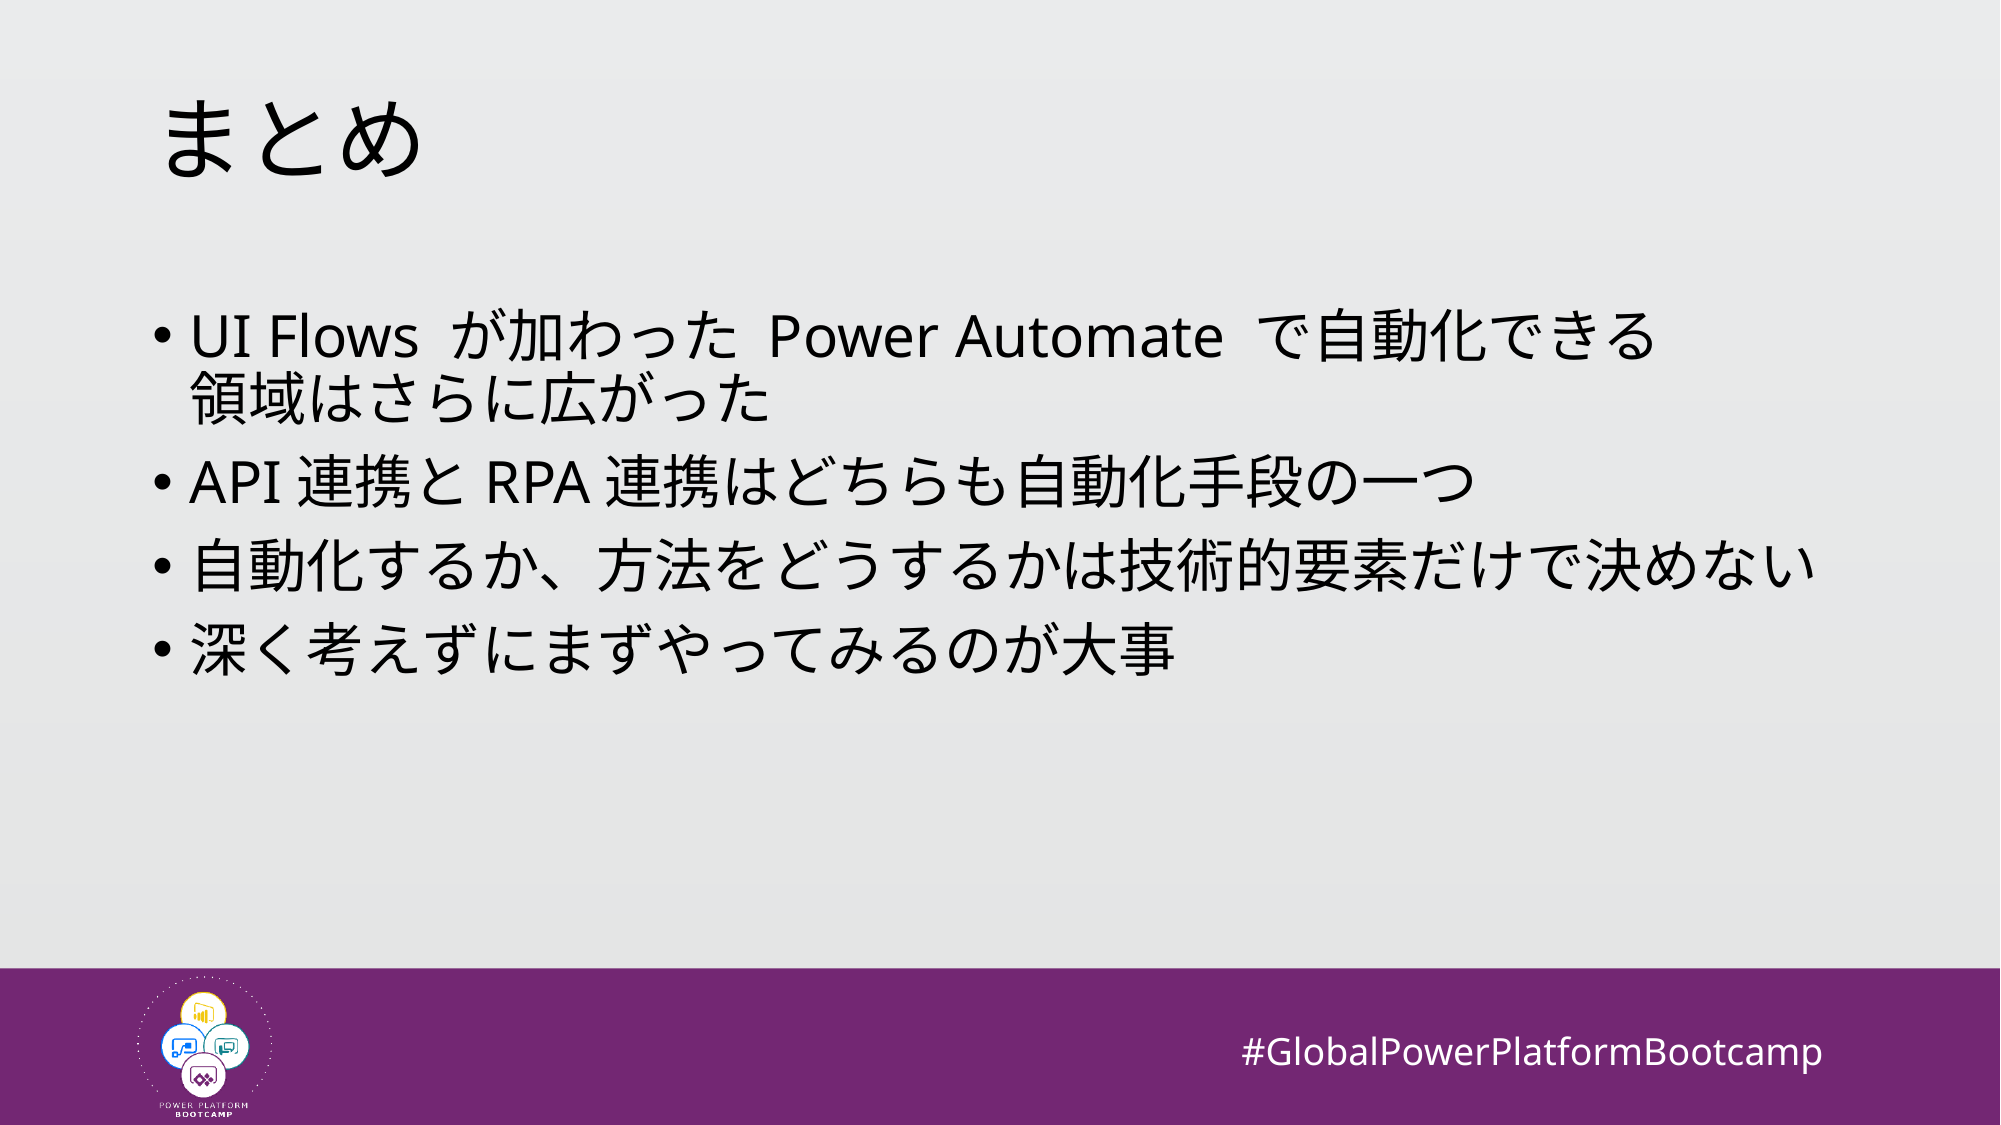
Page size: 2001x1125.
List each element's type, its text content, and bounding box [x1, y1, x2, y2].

picture [137, 1102, 272, 1117]
title まとめ [137, 59, 1863, 229]
list UI Flows が加わった Power Automate で自動化できる 領域はさらに広がった API連携とRPA連携はどちらも自動化手段の一つ 自動化するか、方法をどうするかは技術的要素だけで決めない 深く考えずにまずやってみるのが大事 [137, 299, 1863, 1102]
